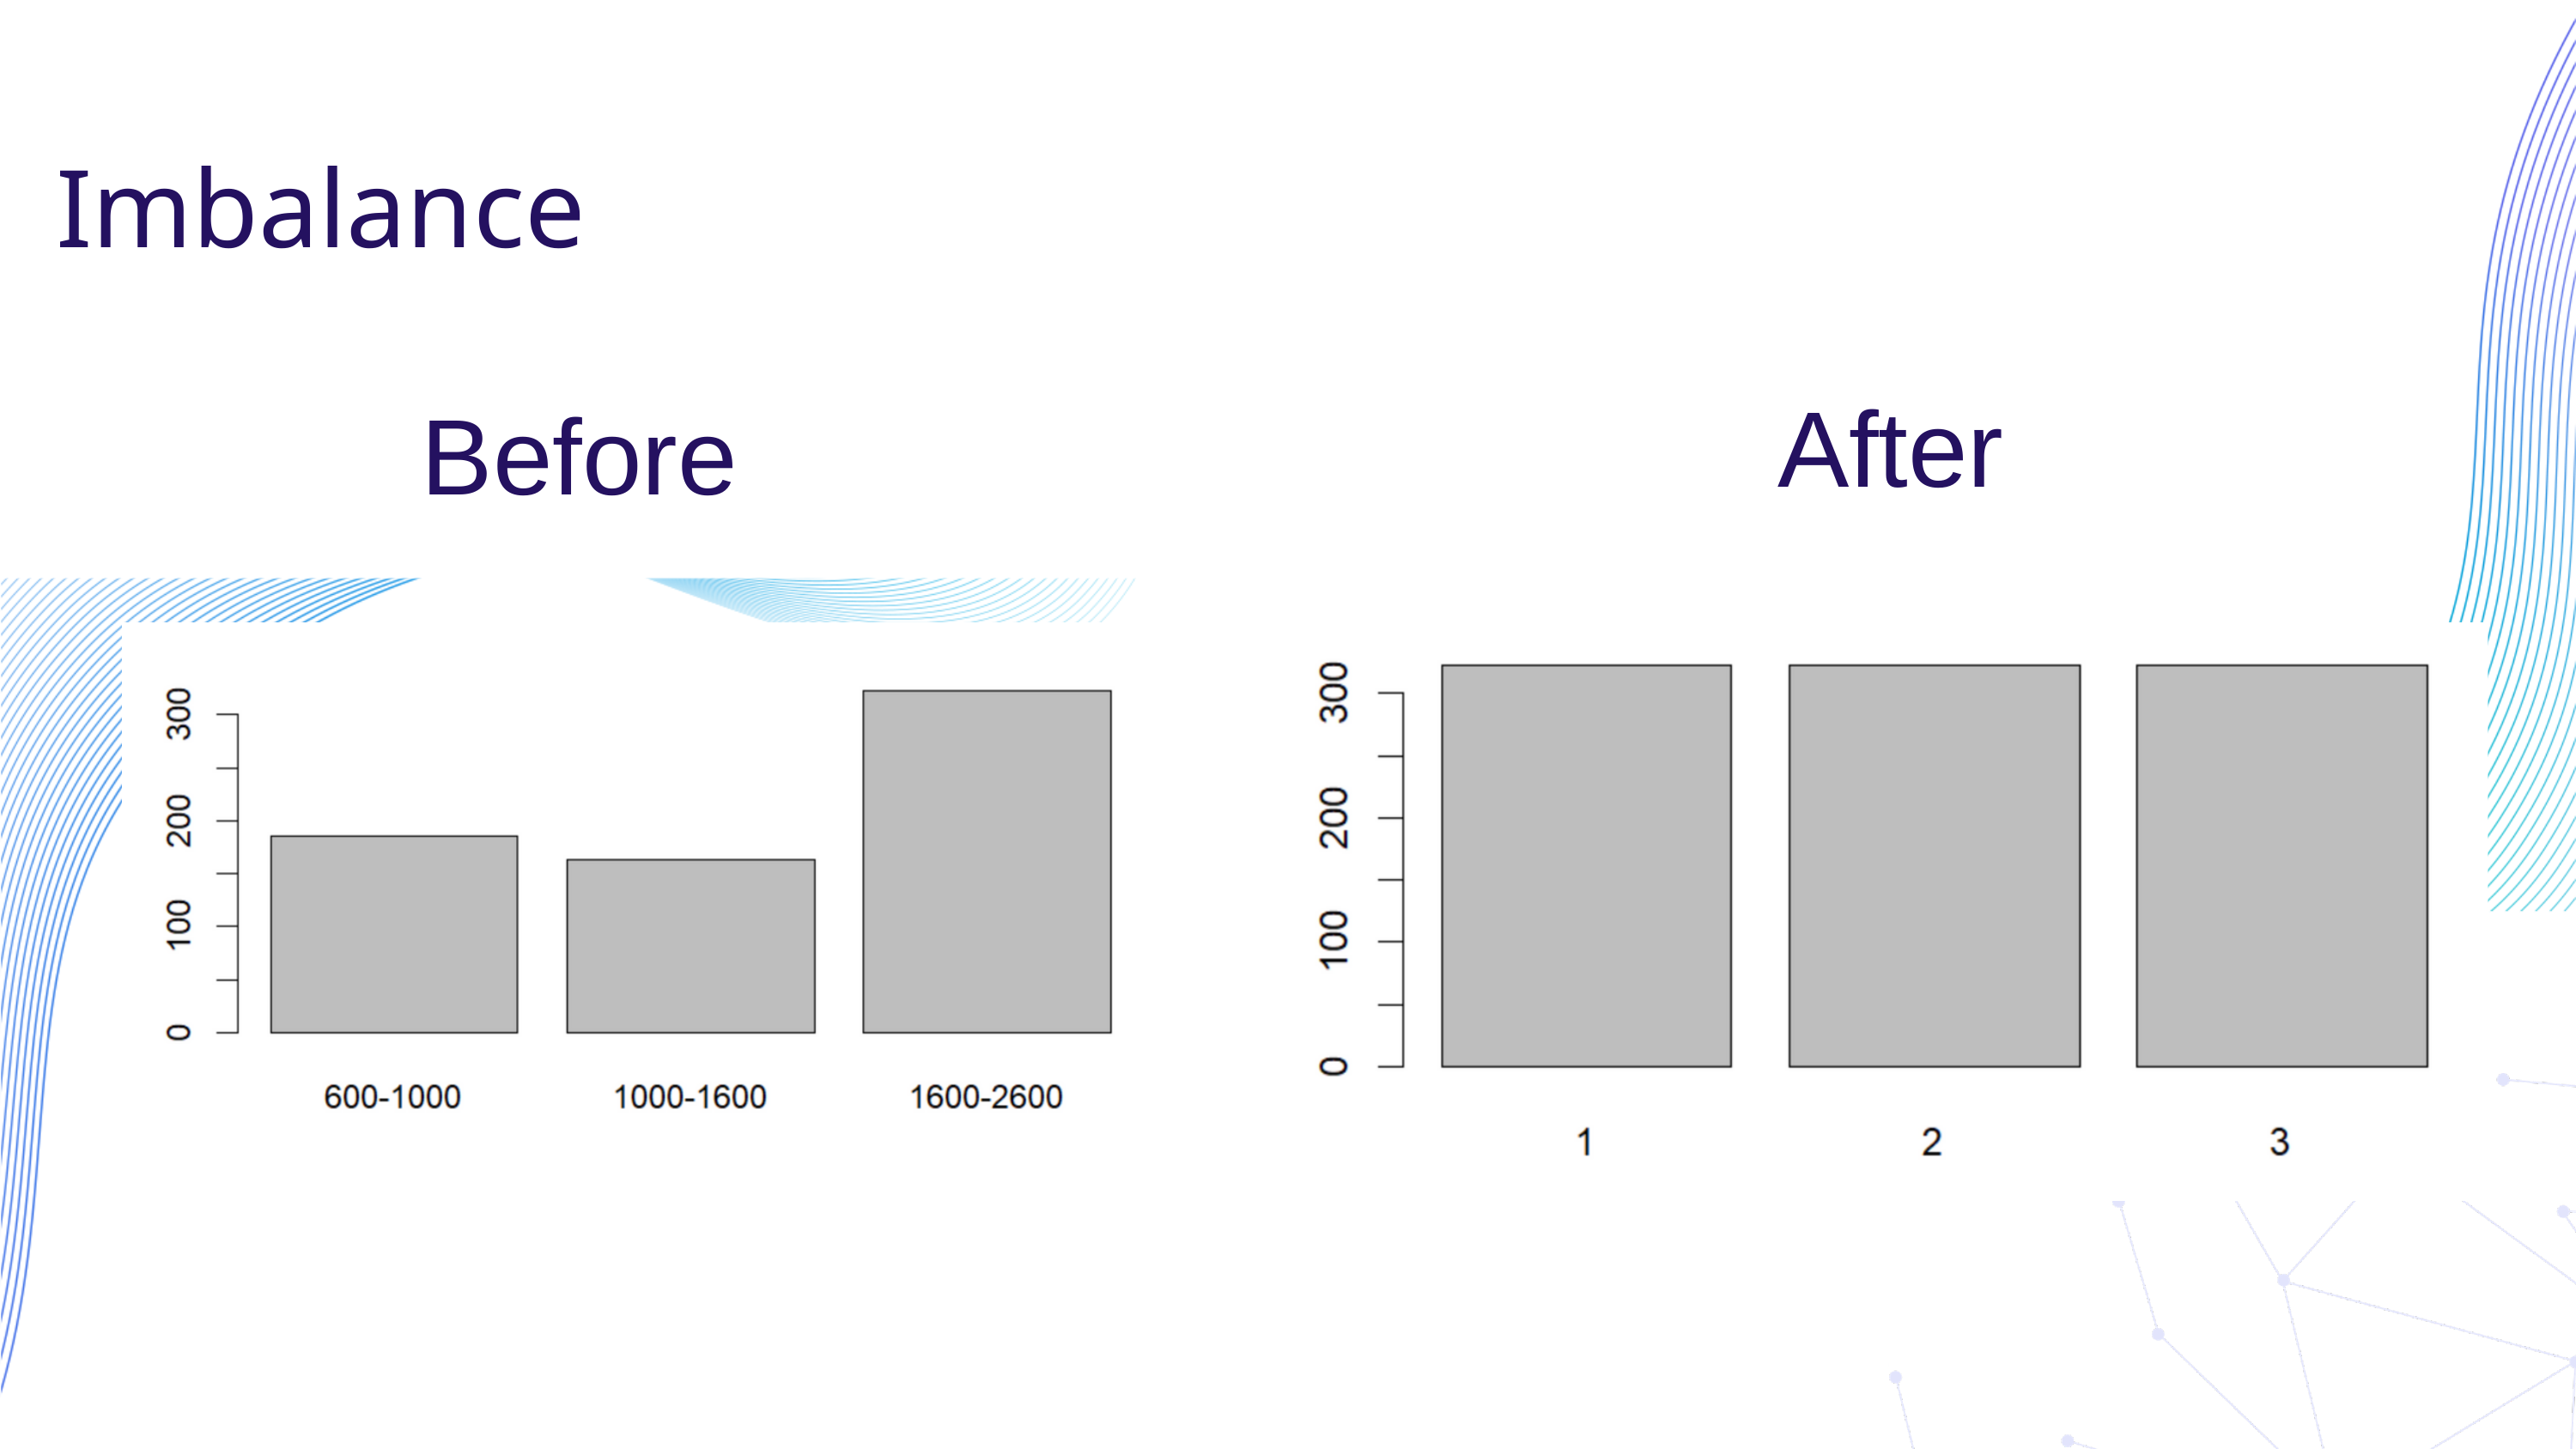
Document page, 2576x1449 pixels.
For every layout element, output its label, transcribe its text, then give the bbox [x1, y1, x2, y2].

text_box [1289, 622, 2488, 1201]
text_box Imbalance [56, 140, 2011, 270]
text_box After [1372, 379, 2439, 509]
text_box [121, 622, 1189, 1162]
text_box [1905, 0, 2576, 912]
text_box [0, 578, 1189, 1449]
text_box [1888, 1073, 2576, 1449]
text_box Before [61, 387, 1127, 517]
